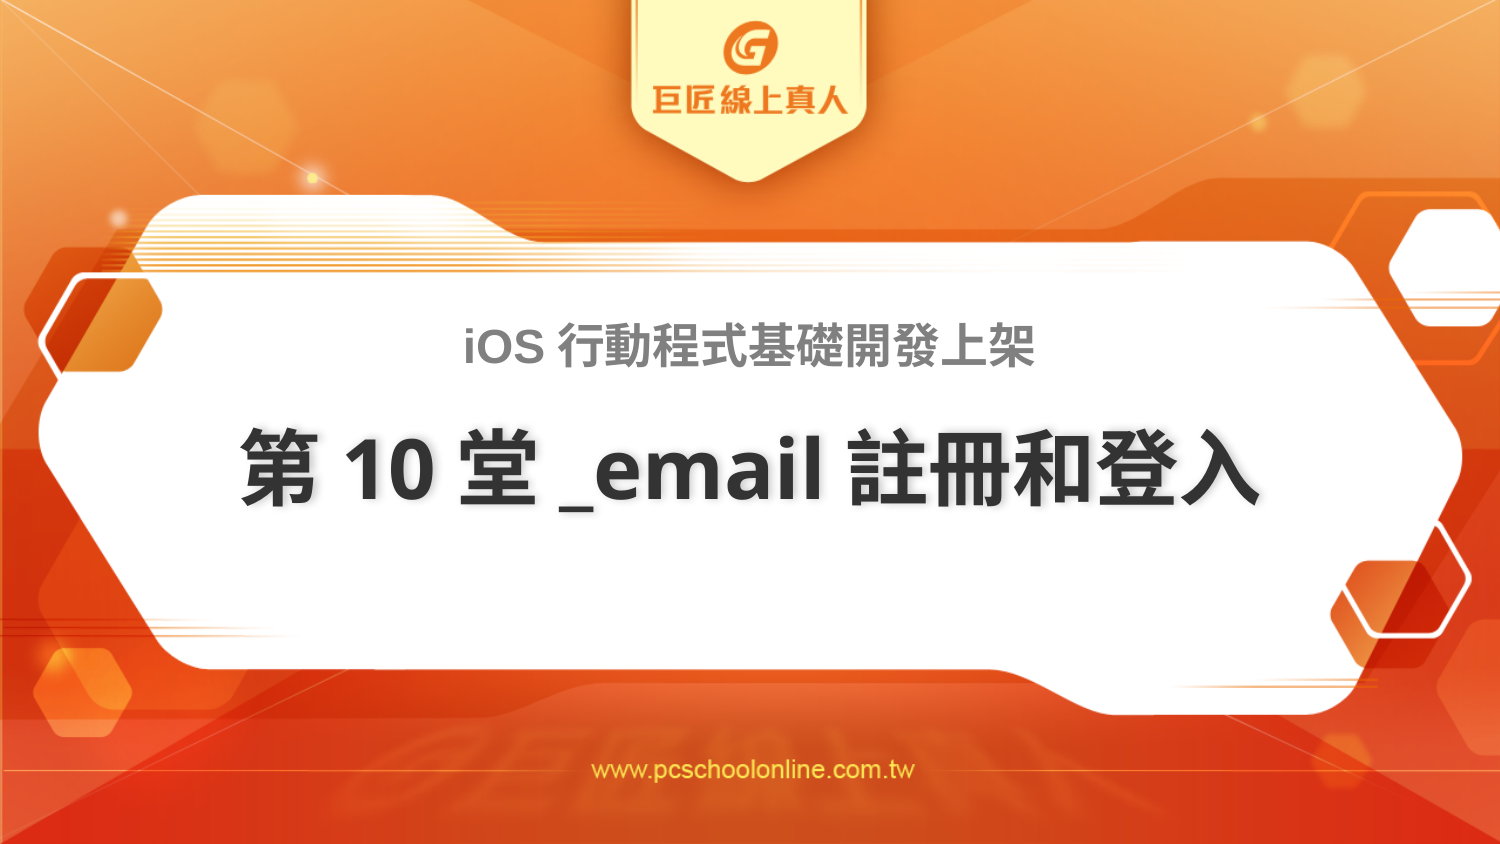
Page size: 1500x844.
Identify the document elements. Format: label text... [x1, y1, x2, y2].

picture [0, 0, 1500, 844]
title 第10堂_email註冊和登入 [119, 390, 1381, 657]
list iOS行動程式基礎開發上架 [224, 302, 1276, 385]
